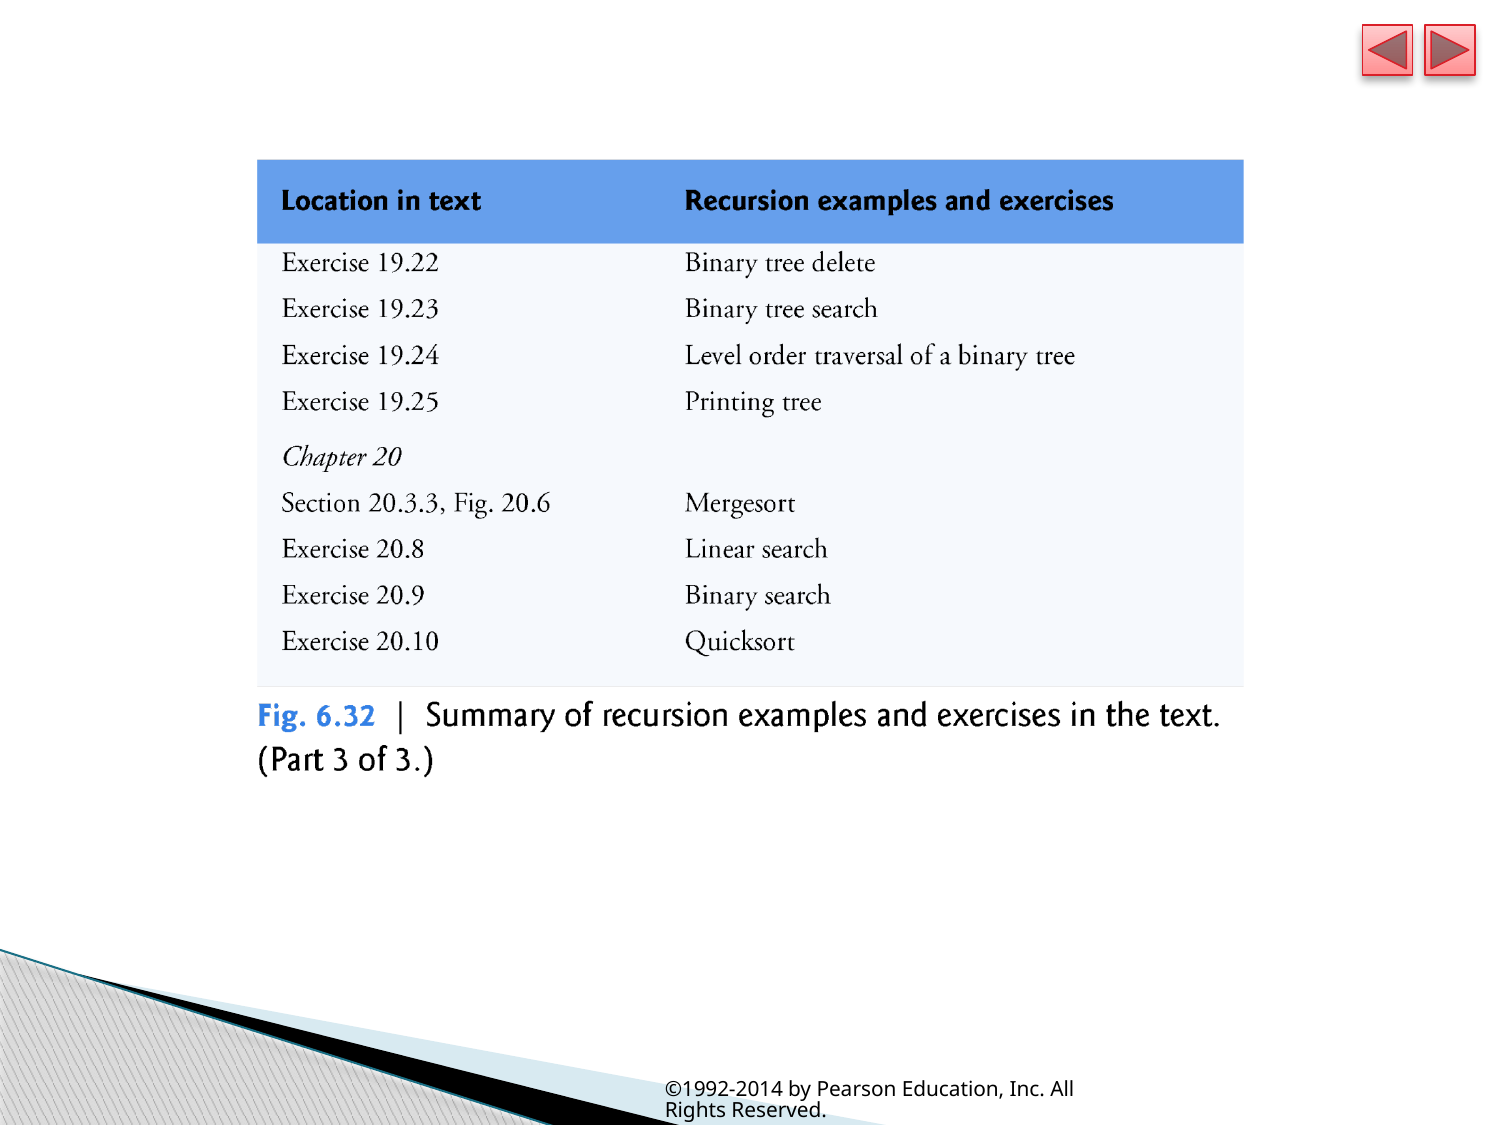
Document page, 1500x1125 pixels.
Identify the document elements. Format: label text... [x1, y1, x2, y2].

footer ©1992-2014 by Pearson Education, Inc. All Rights Reserved. [650, 1051, 1105, 1112]
picture [0, 106, 1500, 1018]
